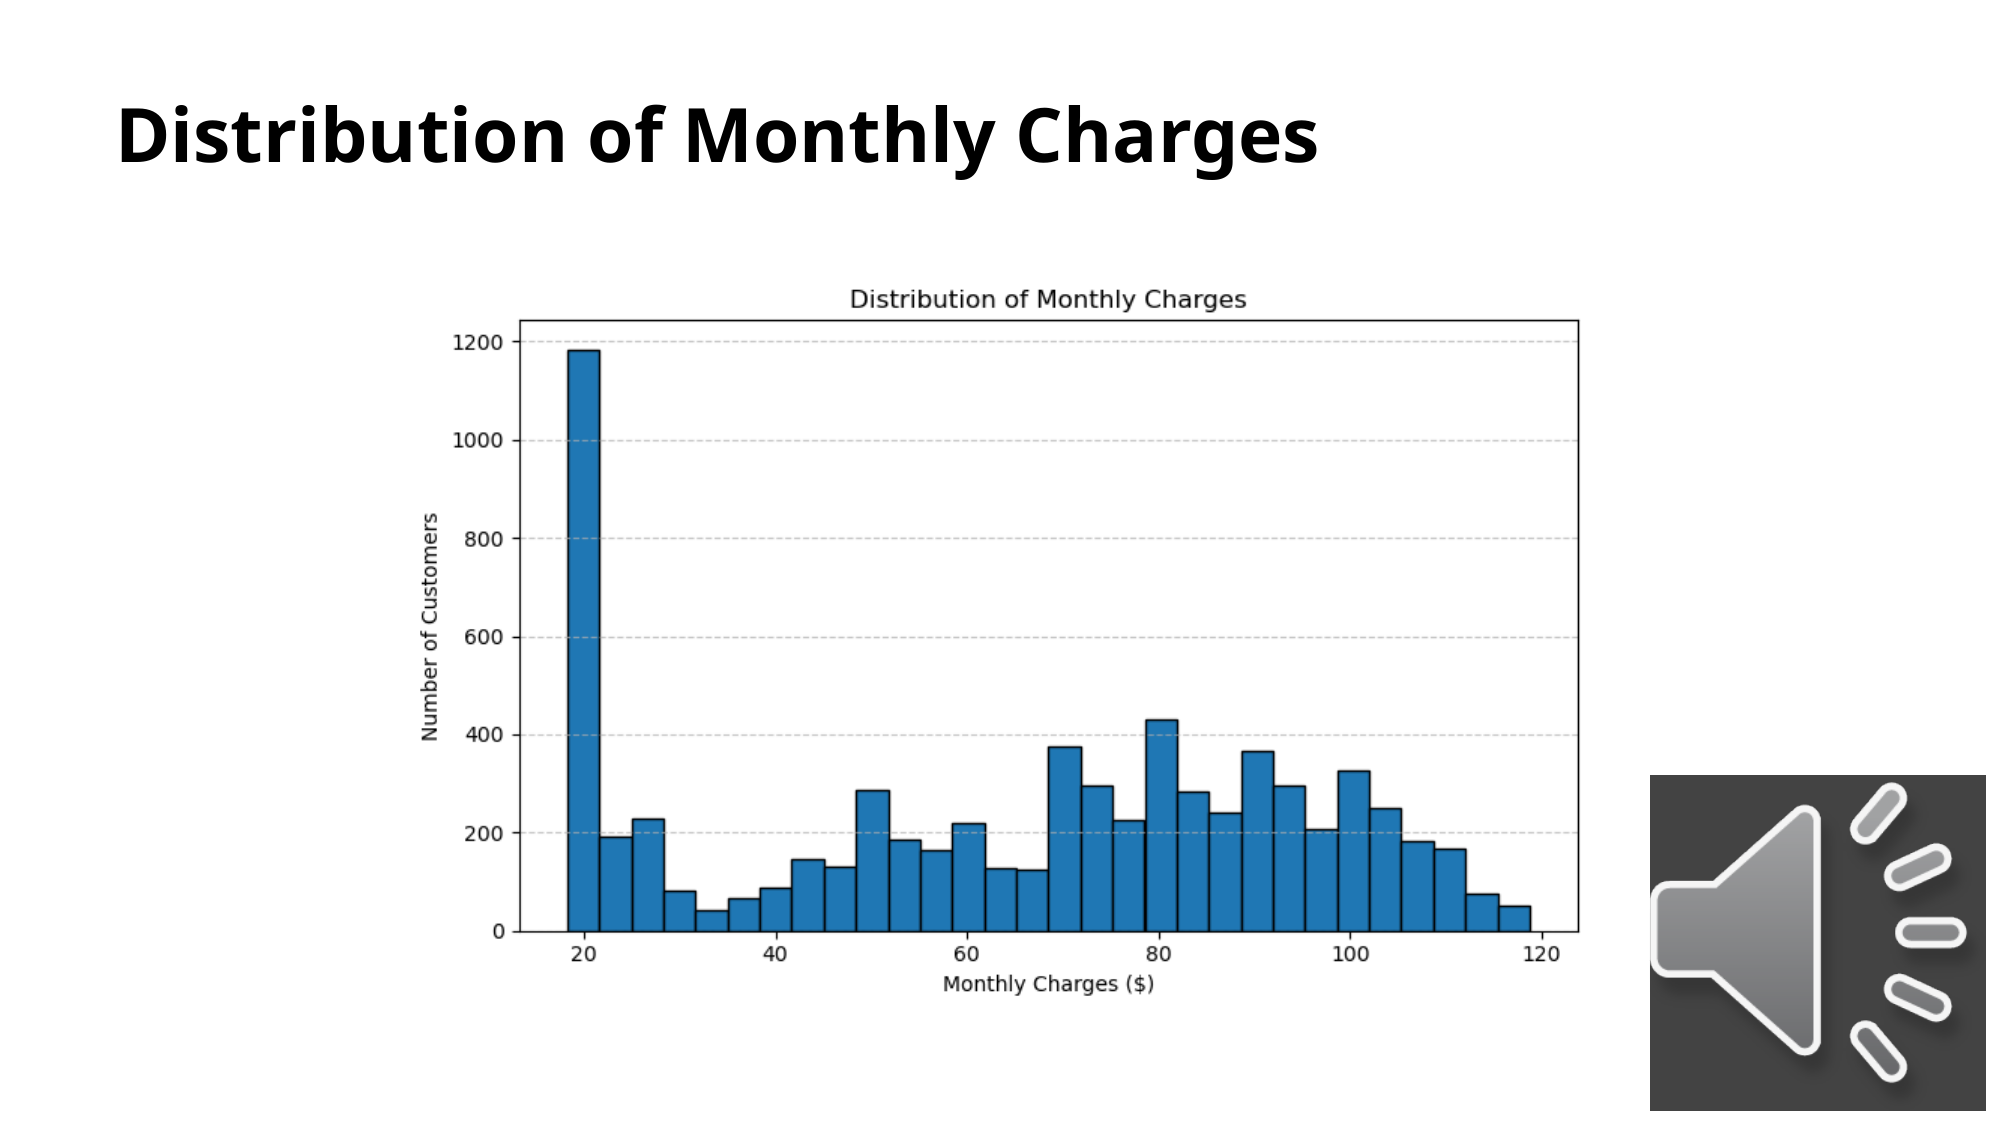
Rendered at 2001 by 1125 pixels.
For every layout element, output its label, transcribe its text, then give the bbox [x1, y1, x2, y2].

picture [1648, 773, 1987, 1112]
title Distribution of Monthly Charges [100, 90, 1849, 276]
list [407, 275, 1593, 1011]
